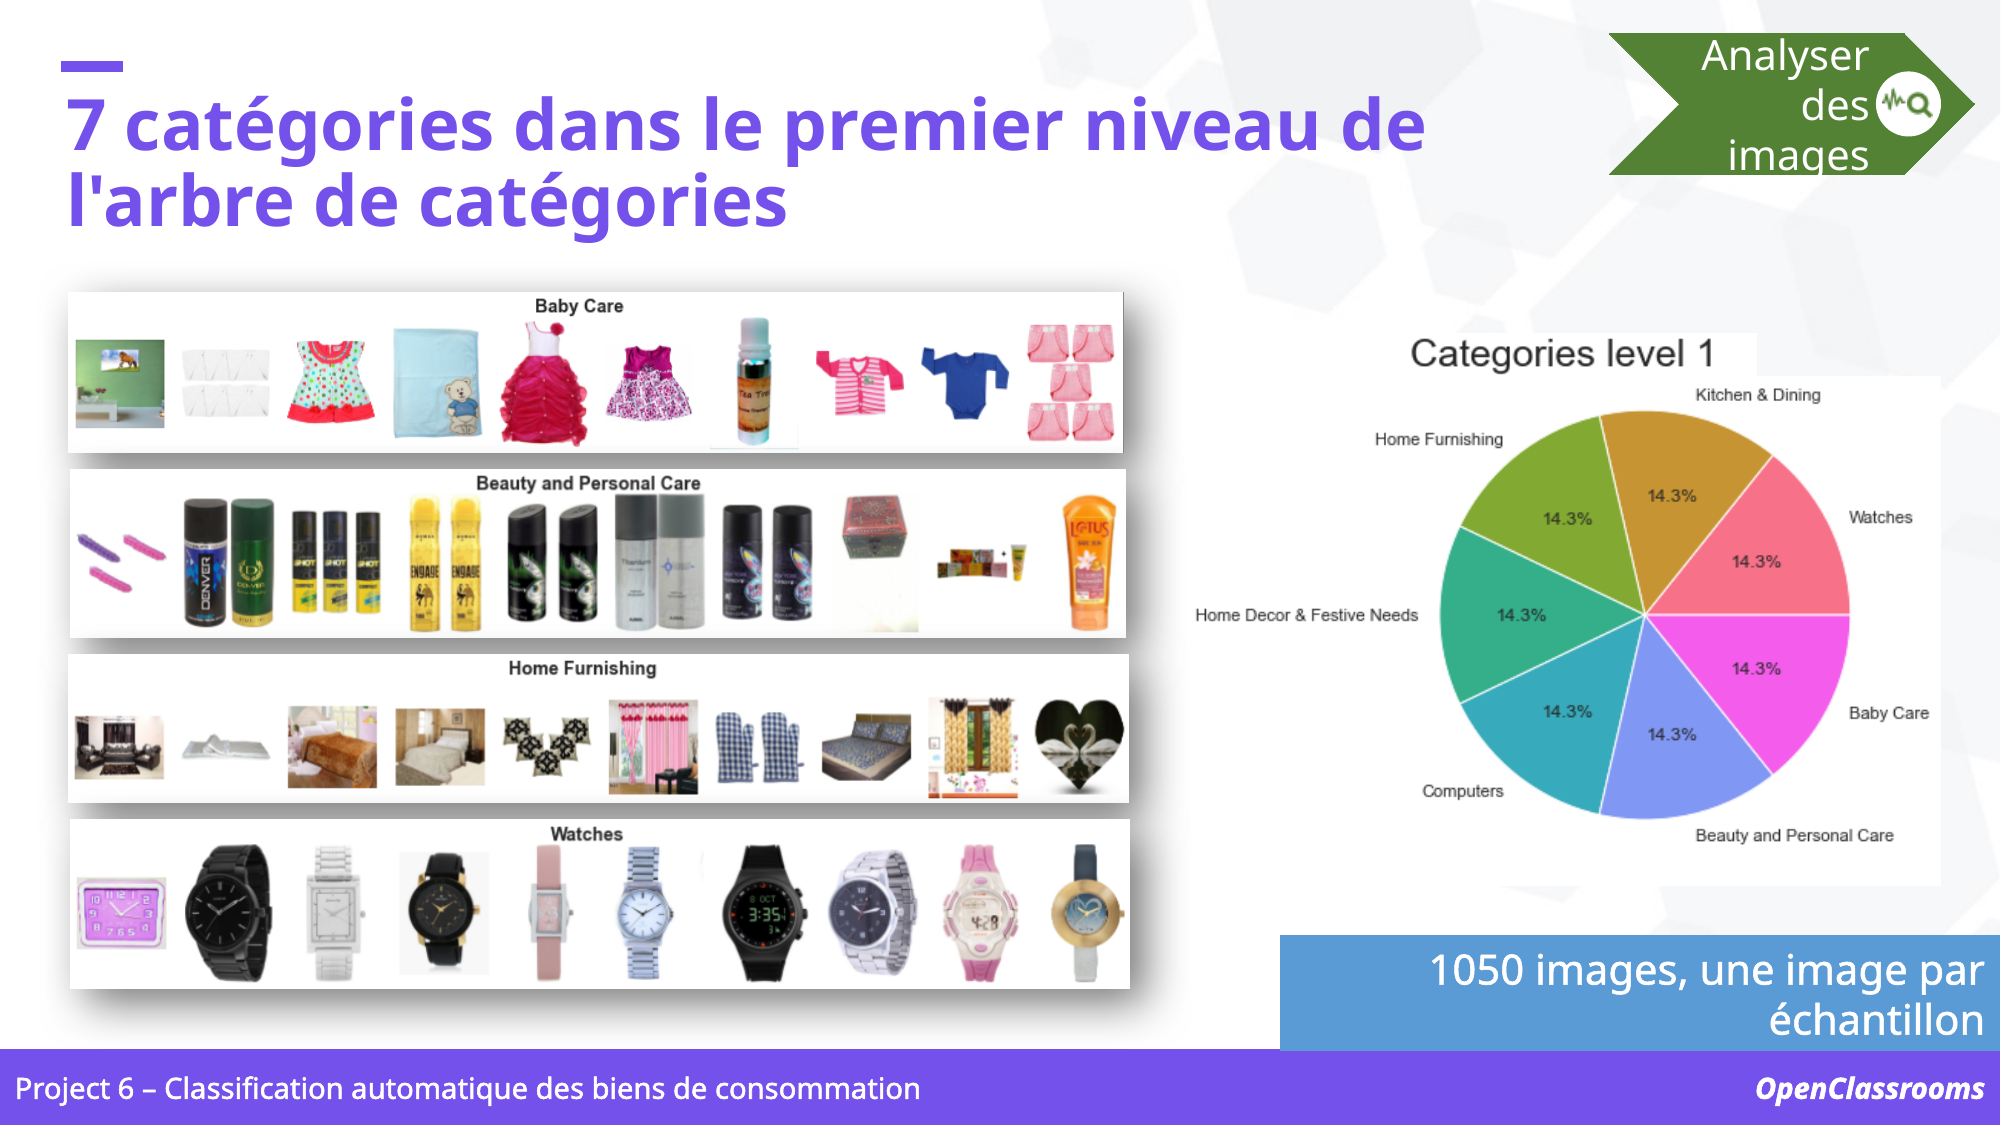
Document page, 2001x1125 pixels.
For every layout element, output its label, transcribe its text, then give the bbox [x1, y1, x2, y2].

text_box [0, 1049, 2000, 1125]
text_box OpenClassrooms [1729, 1062, 2000, 1112]
text_box [61, 61, 123, 72]
text_box Project 6 – Classification automatique des biens de consommation [0, 1062, 1474, 1112]
picture [0, 0, 2001, 1125]
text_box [1188, 331, 1941, 886]
text_box 1050 images, une image par échantillon [1280, 935, 2000, 1051]
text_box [1609, 33, 1975, 175]
text_box 7 catégories dans le premier niveau de l'arbre de catégories [51, 70, 1474, 260]
